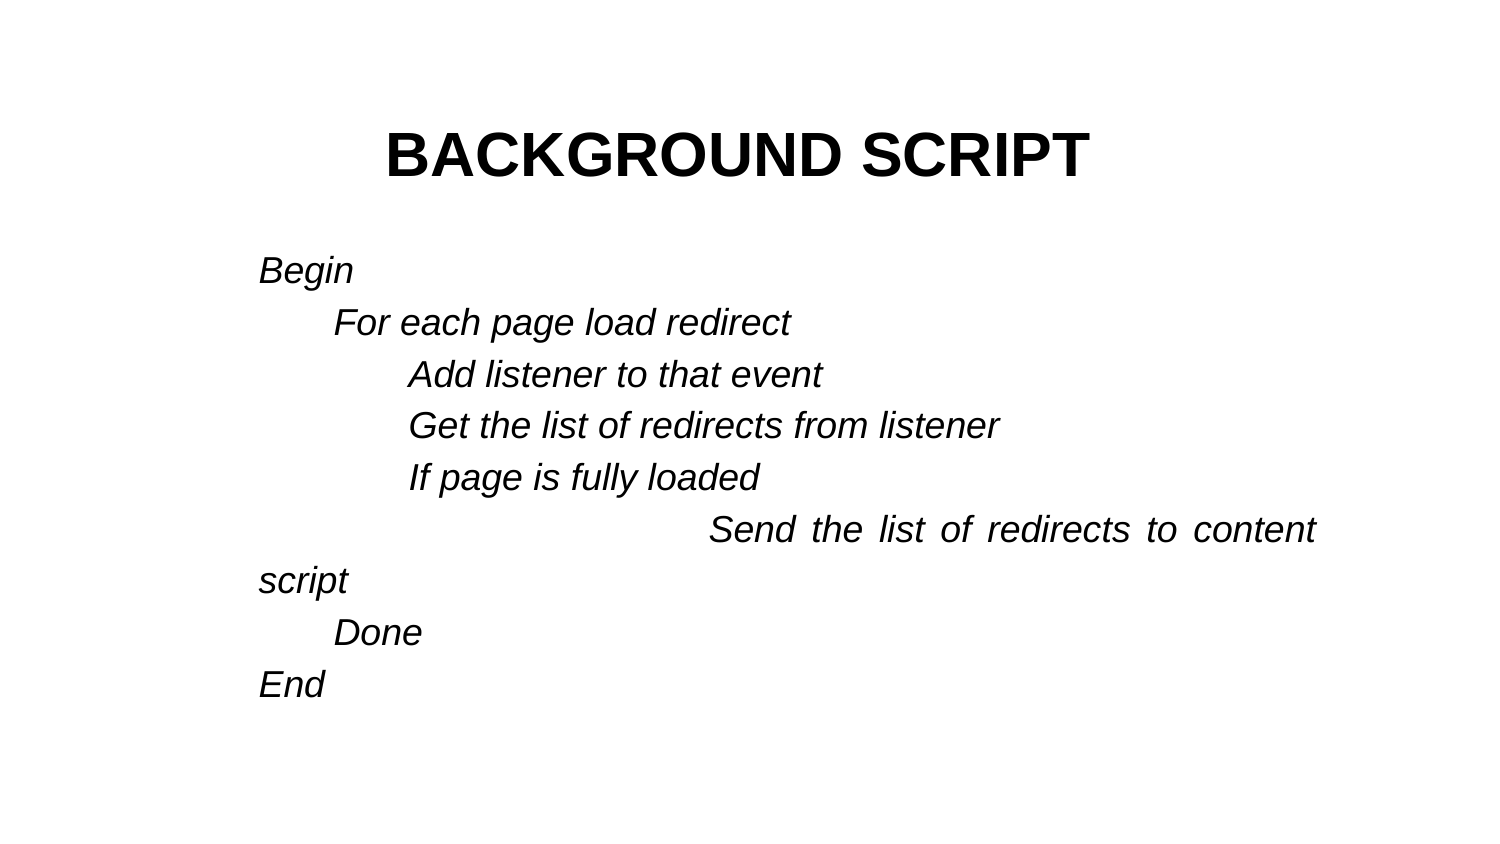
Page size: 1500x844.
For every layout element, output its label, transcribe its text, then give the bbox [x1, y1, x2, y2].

subtitle Begin For each page load redirect Add listener to that event Get the list of redirects from listener If page is fully loaded Send the list of redirects to content script Done End [168, 224, 1332, 759]
title BACKGROUND SCRIPT [337, 62, 1140, 204]
